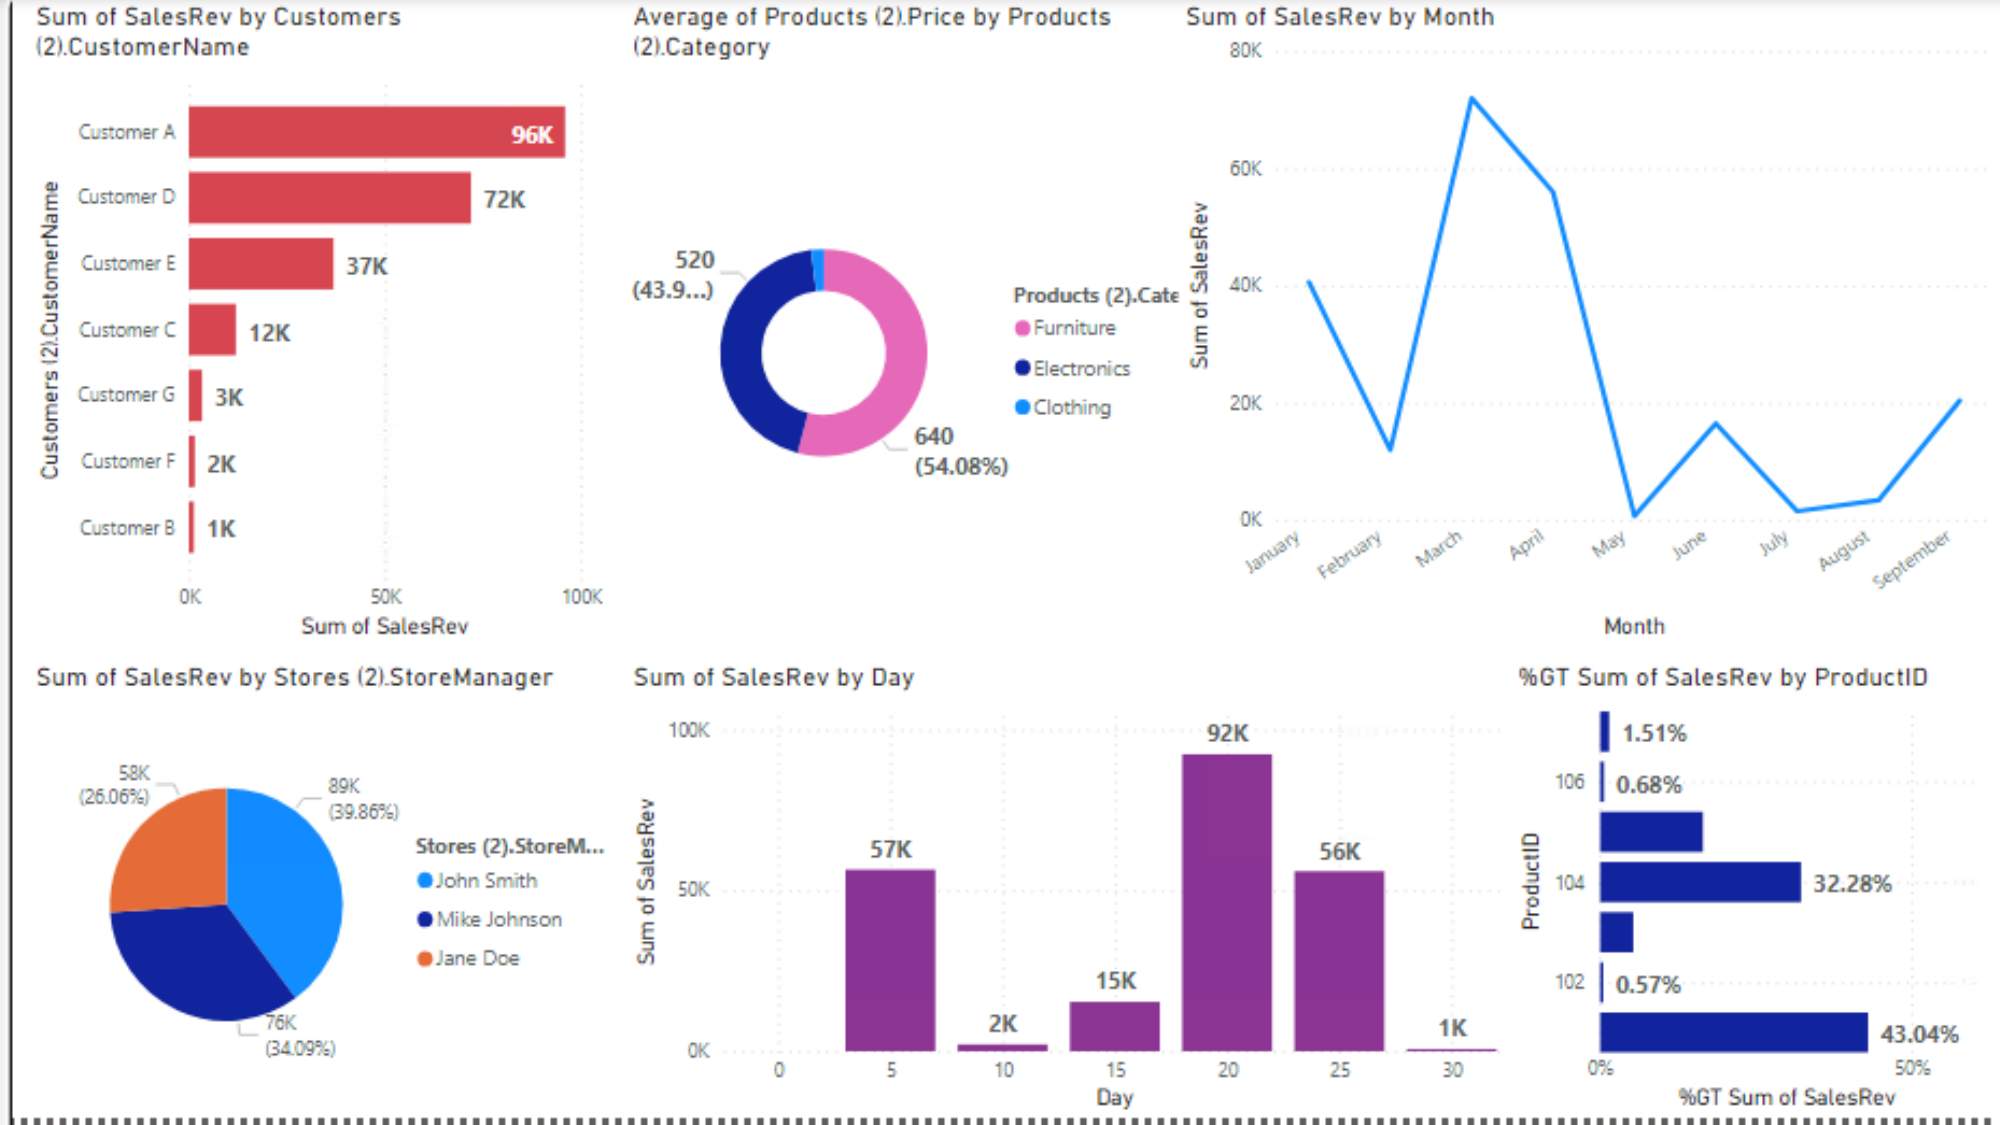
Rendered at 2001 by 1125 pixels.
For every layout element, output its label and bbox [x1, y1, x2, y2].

list [0, 0, 2000, 1125]
